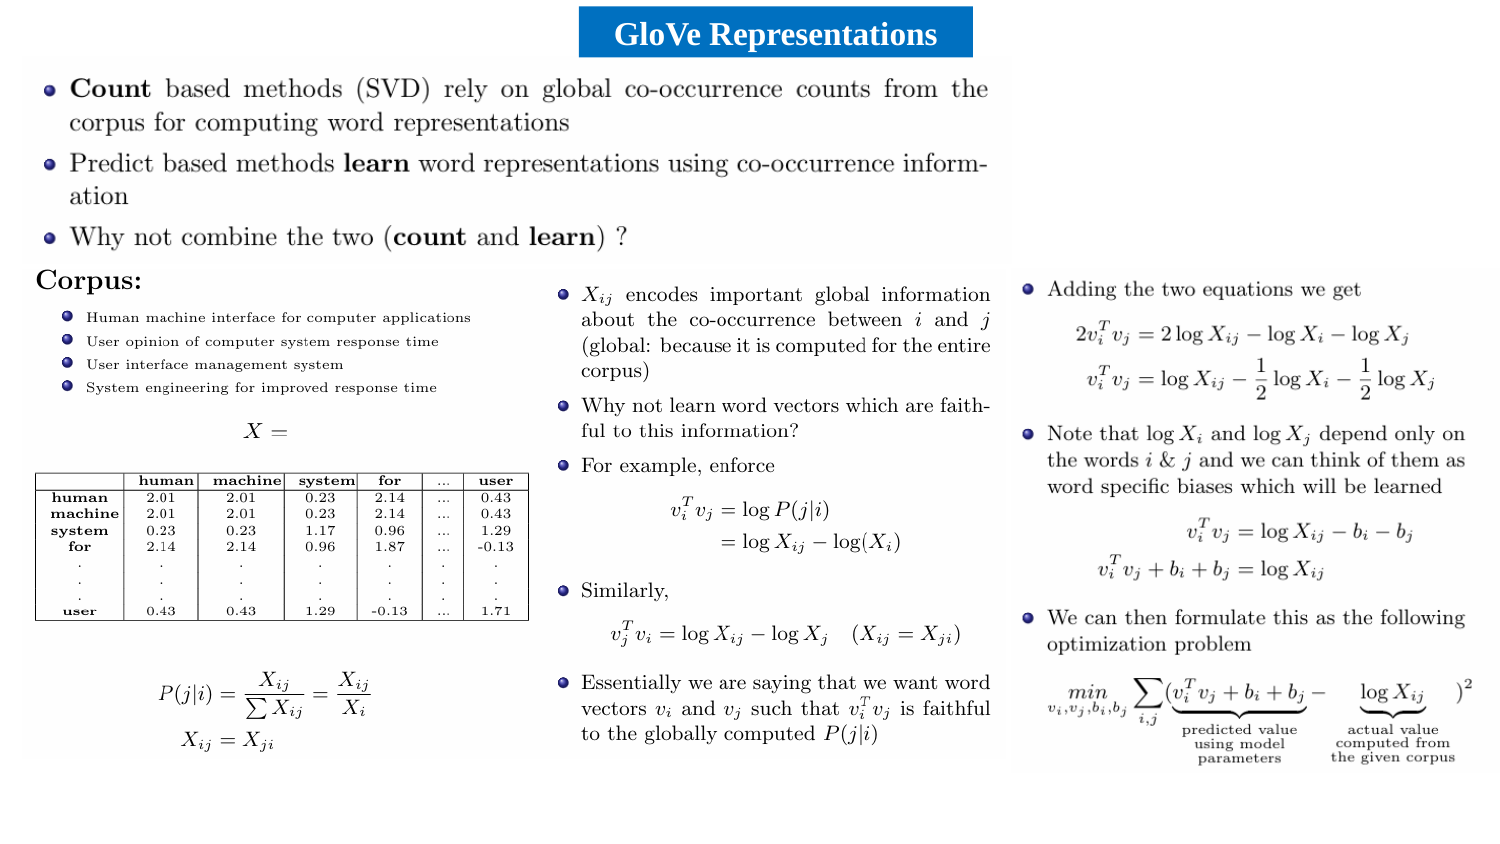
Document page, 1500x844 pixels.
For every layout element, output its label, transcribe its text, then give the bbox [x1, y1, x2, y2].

picture [22, 56, 1012, 265]
picture [22, 269, 1007, 759]
text_box GloVe Representations [578, 6, 973, 54]
picture [1011, 268, 1500, 773]
